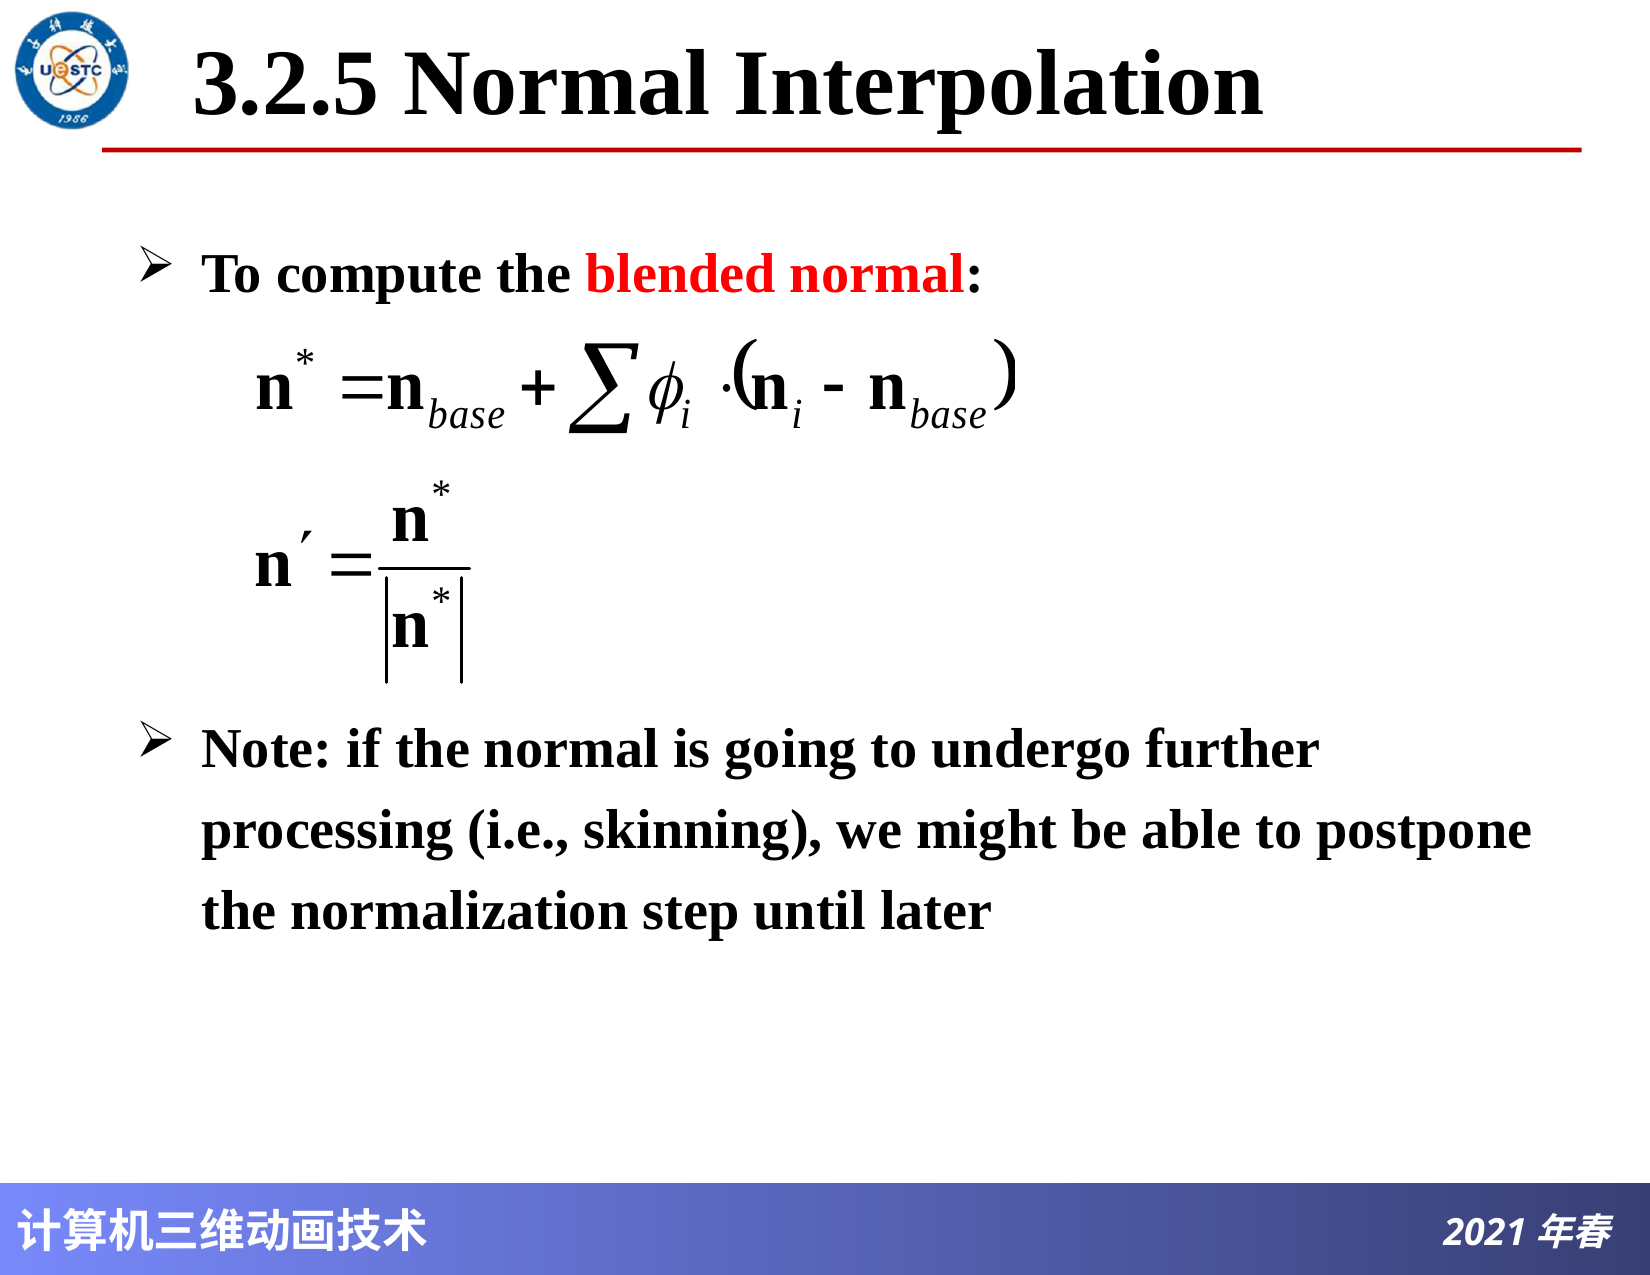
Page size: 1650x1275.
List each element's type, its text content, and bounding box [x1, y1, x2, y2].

list To compute the blended normal: Note: if the normal is going to undergo further processing (i.e., skinning), we might be able to postpone the normalization step until later [121, 215, 1575, 961]
picture [0, 0, 136, 140]
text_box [245, 330, 1015, 691]
title 3.2.5 Normal Interpolation [175, 11, 1582, 142]
